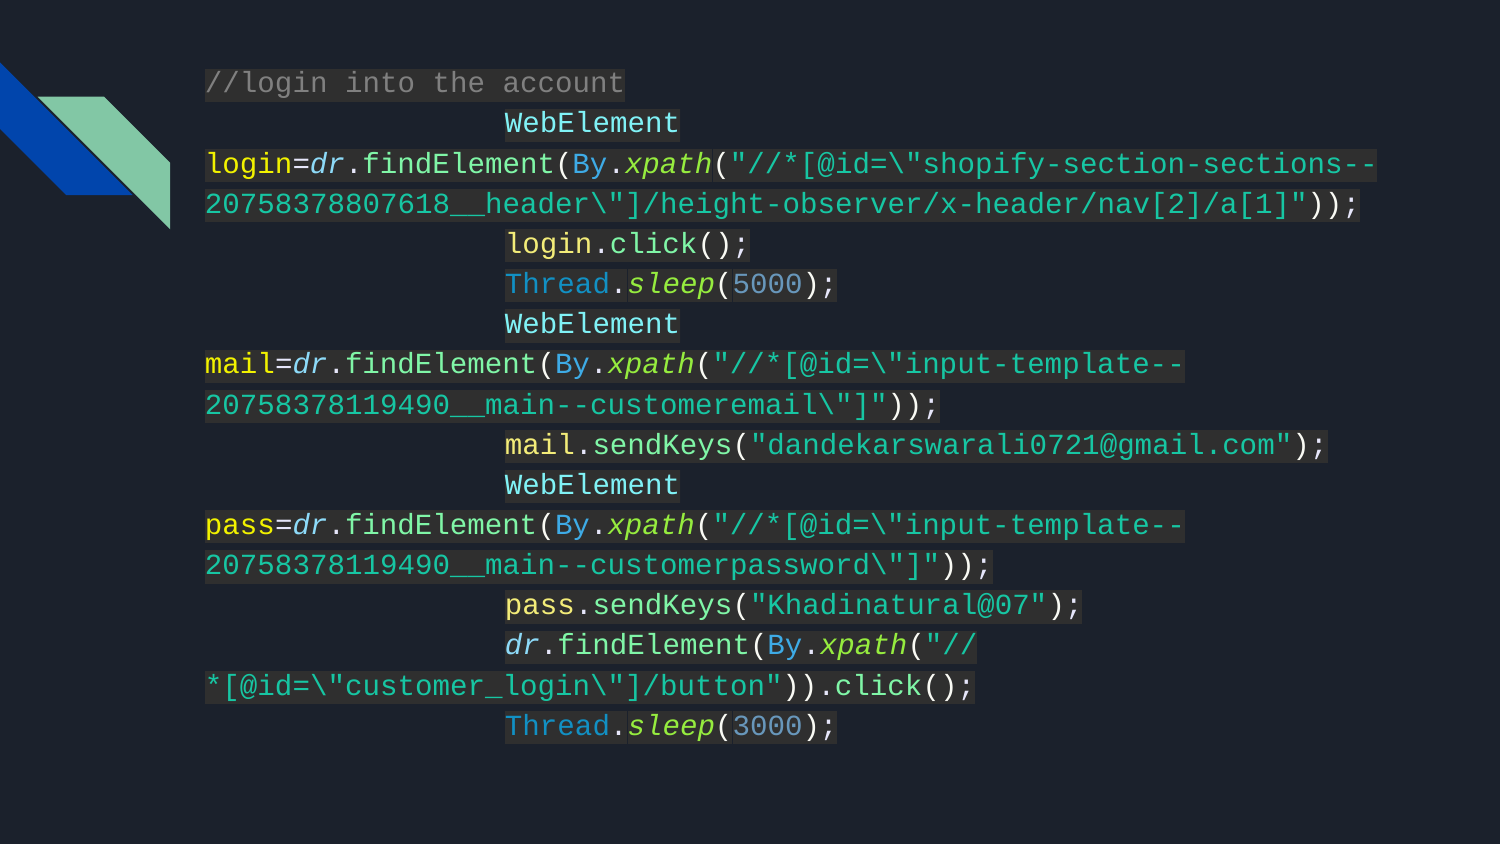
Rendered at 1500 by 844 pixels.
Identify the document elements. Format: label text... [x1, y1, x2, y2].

text_box //login into the account WebElement login=dr.findElement(By.xpath("//*[@id=\"shopify-section-sections--20758378807618__header\"]/height-observer/x-header/nav[2]/a[1]")); login.click(); Thread.sleep(5000); WebElement mail=dr.findElement(By.xpath("//*[@id=\"input-template--20758378119490__main--customeremail\"]")); mail.sendKeys("dandekarswarali0721@gmail.com"); WebElement pass=dr.findElement(By.xpath("//*[@id=\"input-template--20758378119490__main--customerpassword\"]")); pass.sendKeys("Khadinatural@07"); dr.findElement(By.xpath("//*[@id=\"customer_login\"]/button")).click(); Thread.sleep(3000); [185, 43, 1405, 757]
